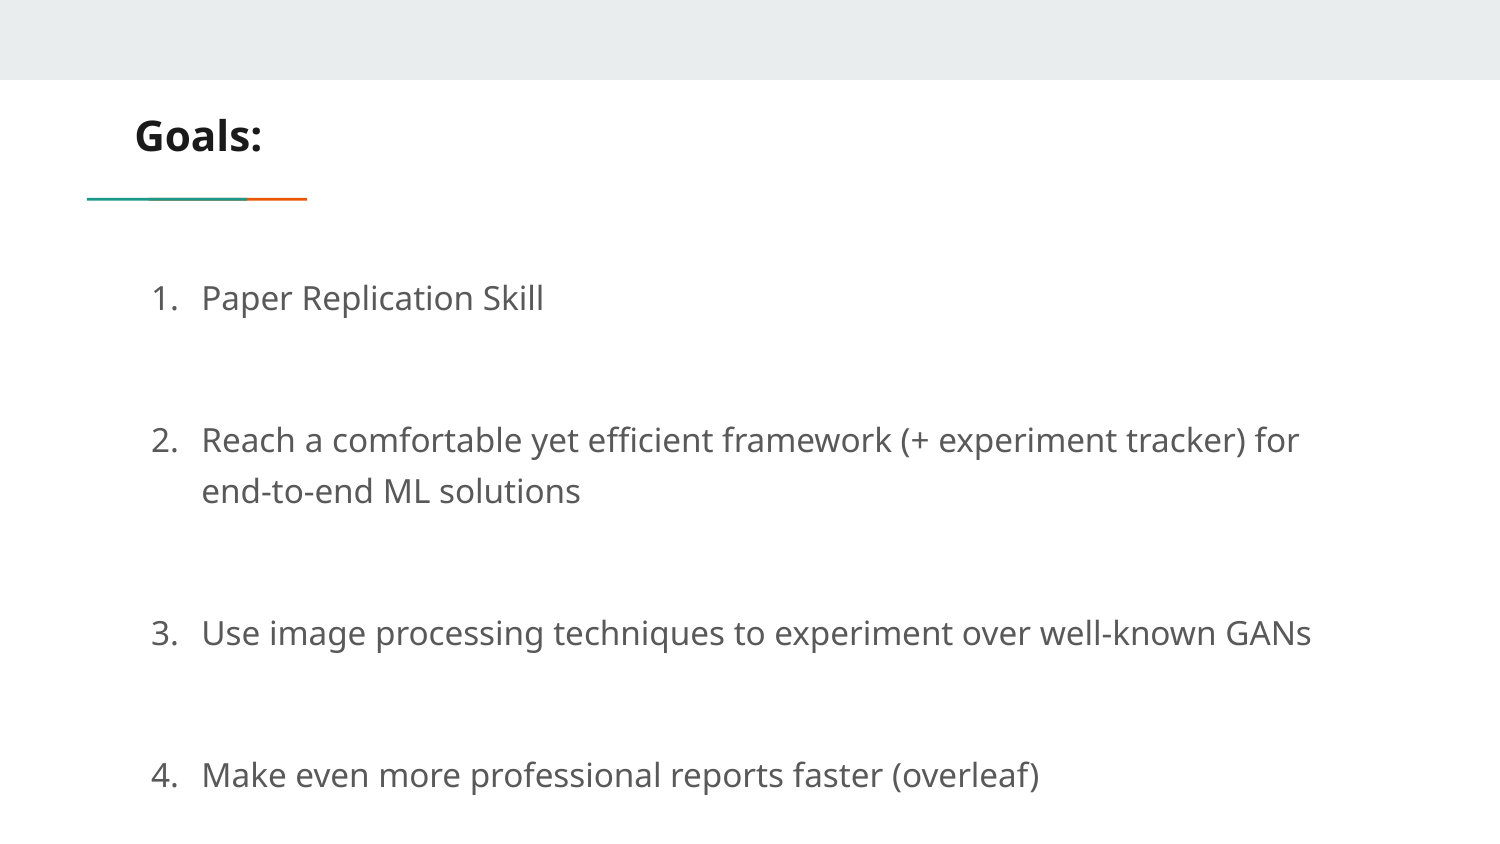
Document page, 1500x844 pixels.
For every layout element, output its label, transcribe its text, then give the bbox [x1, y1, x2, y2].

list Paper Replication Skill Reach a comfortable yet efficient framework (+ experiment tracker) for end-to-end ML solutions Use image processing techniques to experiment over well-known GANs Make even more professional reports faster (overleaf) [119, 252, 1381, 821]
title Goals: [119, 91, 1381, 180]
